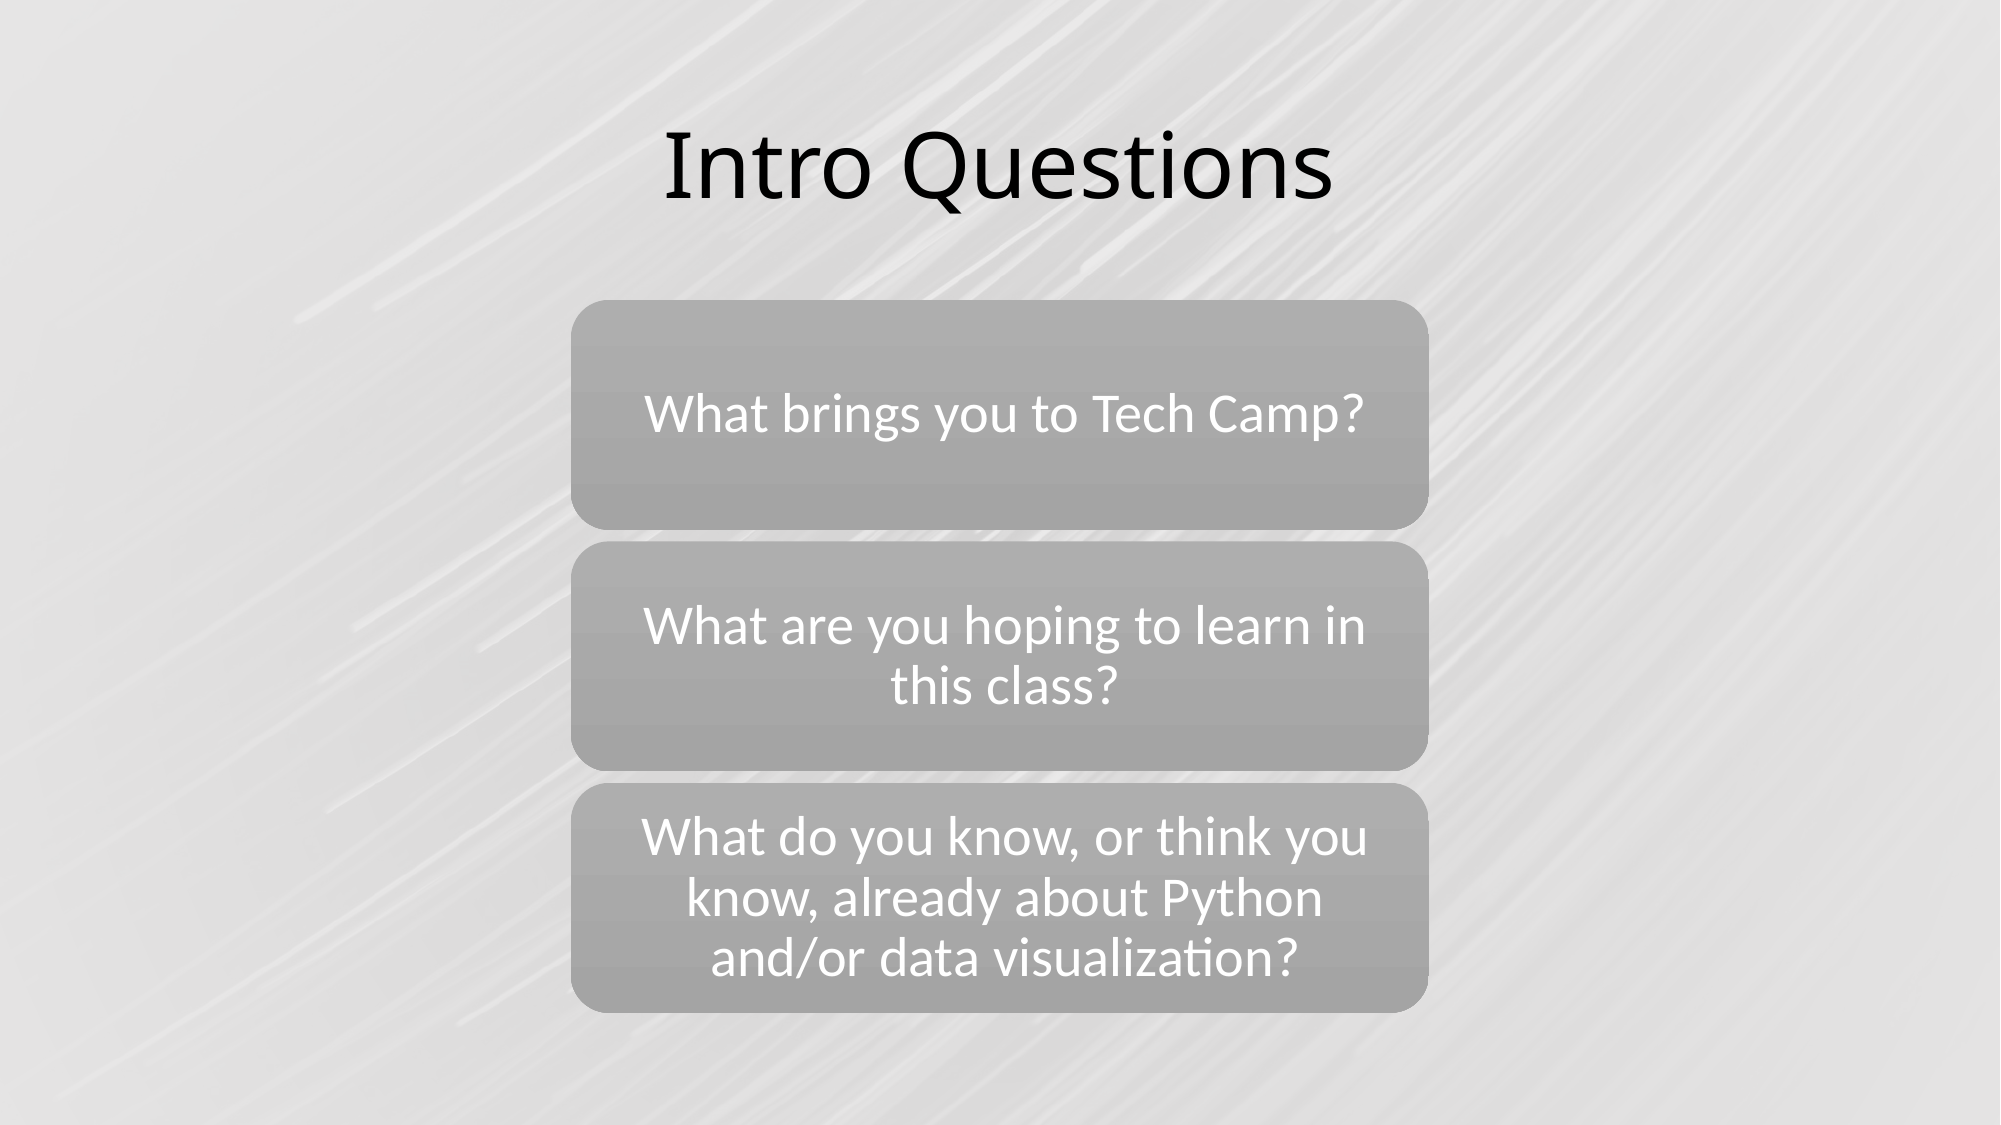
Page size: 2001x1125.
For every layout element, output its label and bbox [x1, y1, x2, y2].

list [137, 299, 1863, 1014]
picture [0, 0, 2000, 1125]
